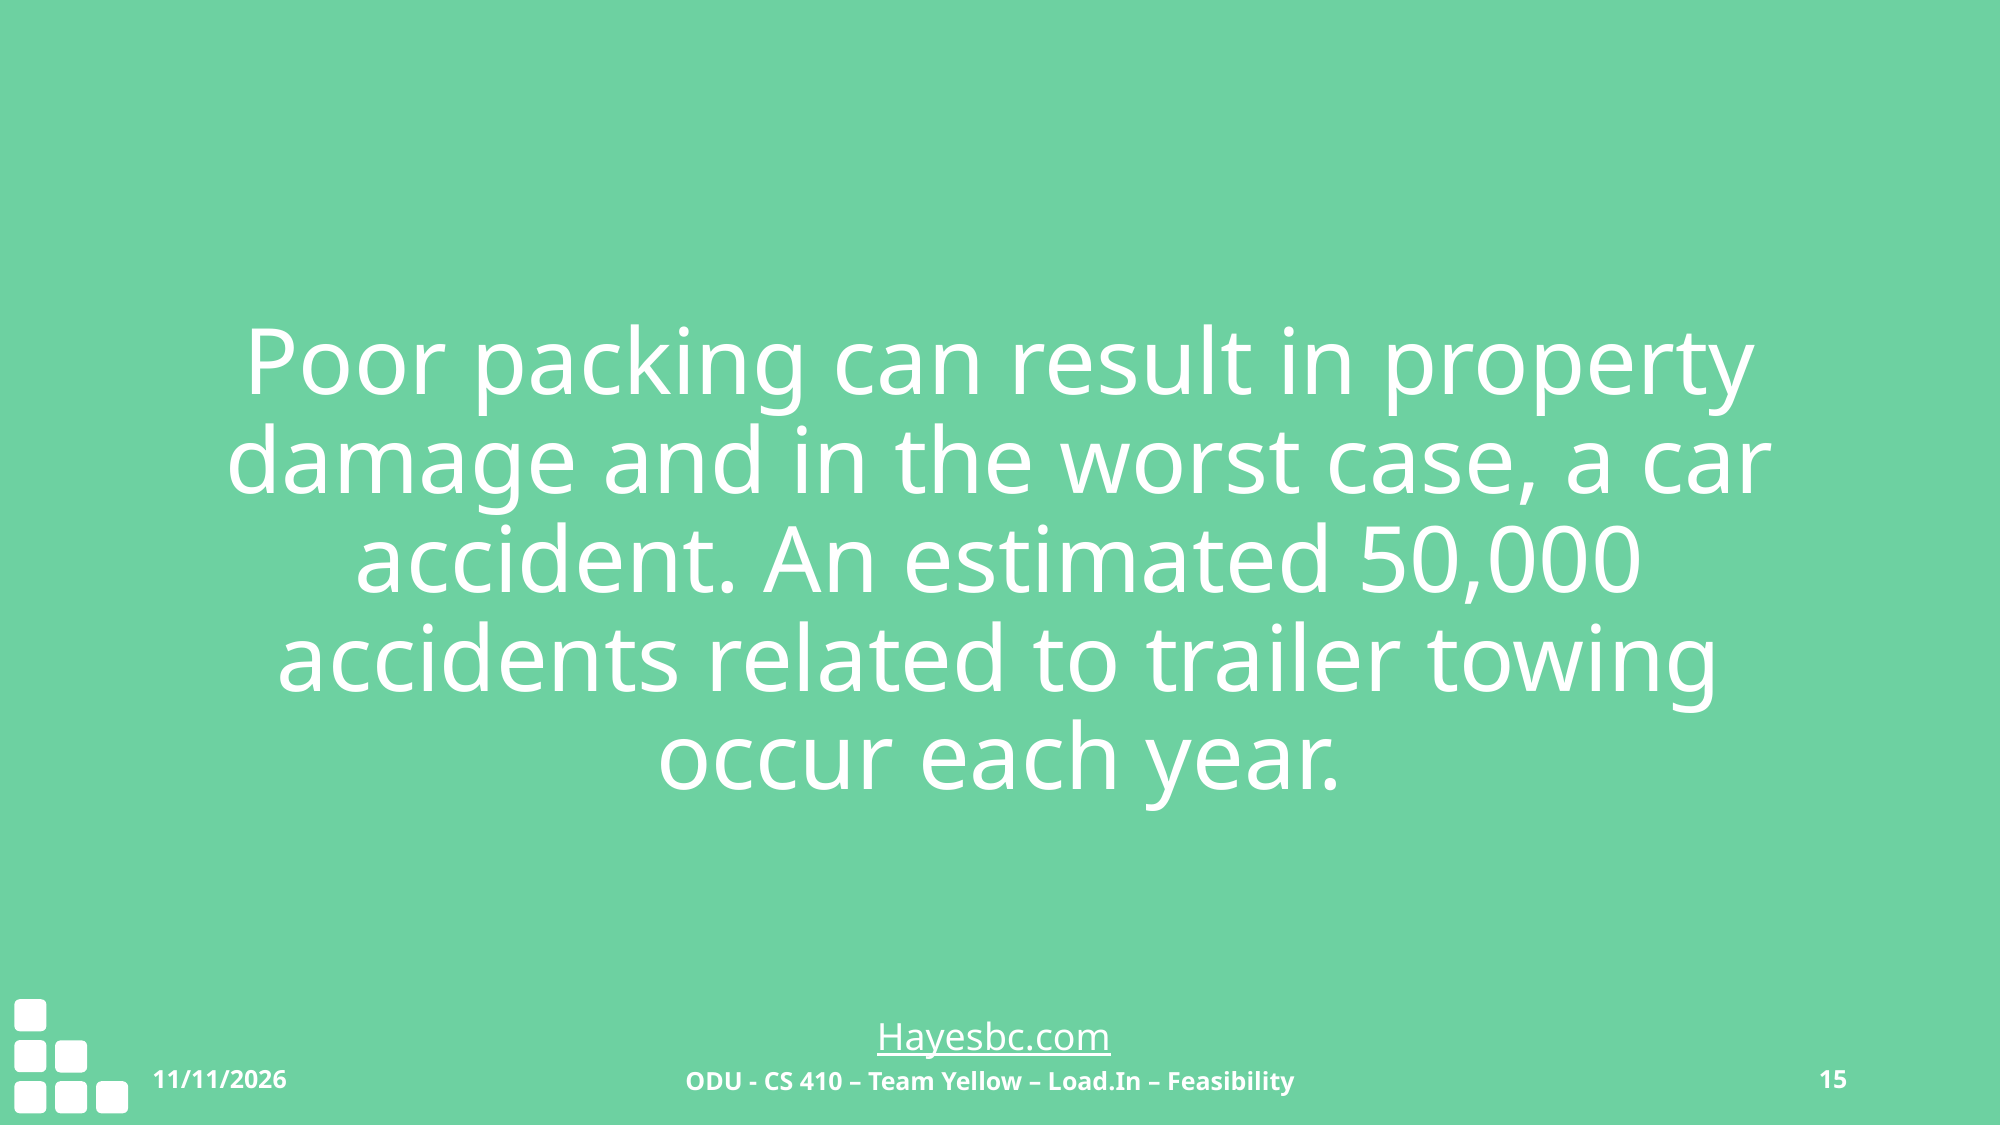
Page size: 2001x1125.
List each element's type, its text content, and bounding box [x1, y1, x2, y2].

footer ODU - CS 410 – Team Yellow – Load.In – Feasibility [656, 1035, 1332, 1125]
text_box [137, 840, 1863, 1059]
slide_number 15 [1412, 1035, 1863, 1125]
title Poor packing can result in property damage and in the worst case, a car accident. An estimated 50,000 accidents related to trailer towing occur each year. [137, 453, 1863, 672]
text_box Hayesbc.com [861, 1005, 1126, 1035]
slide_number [137, 1035, 588, 1125]
